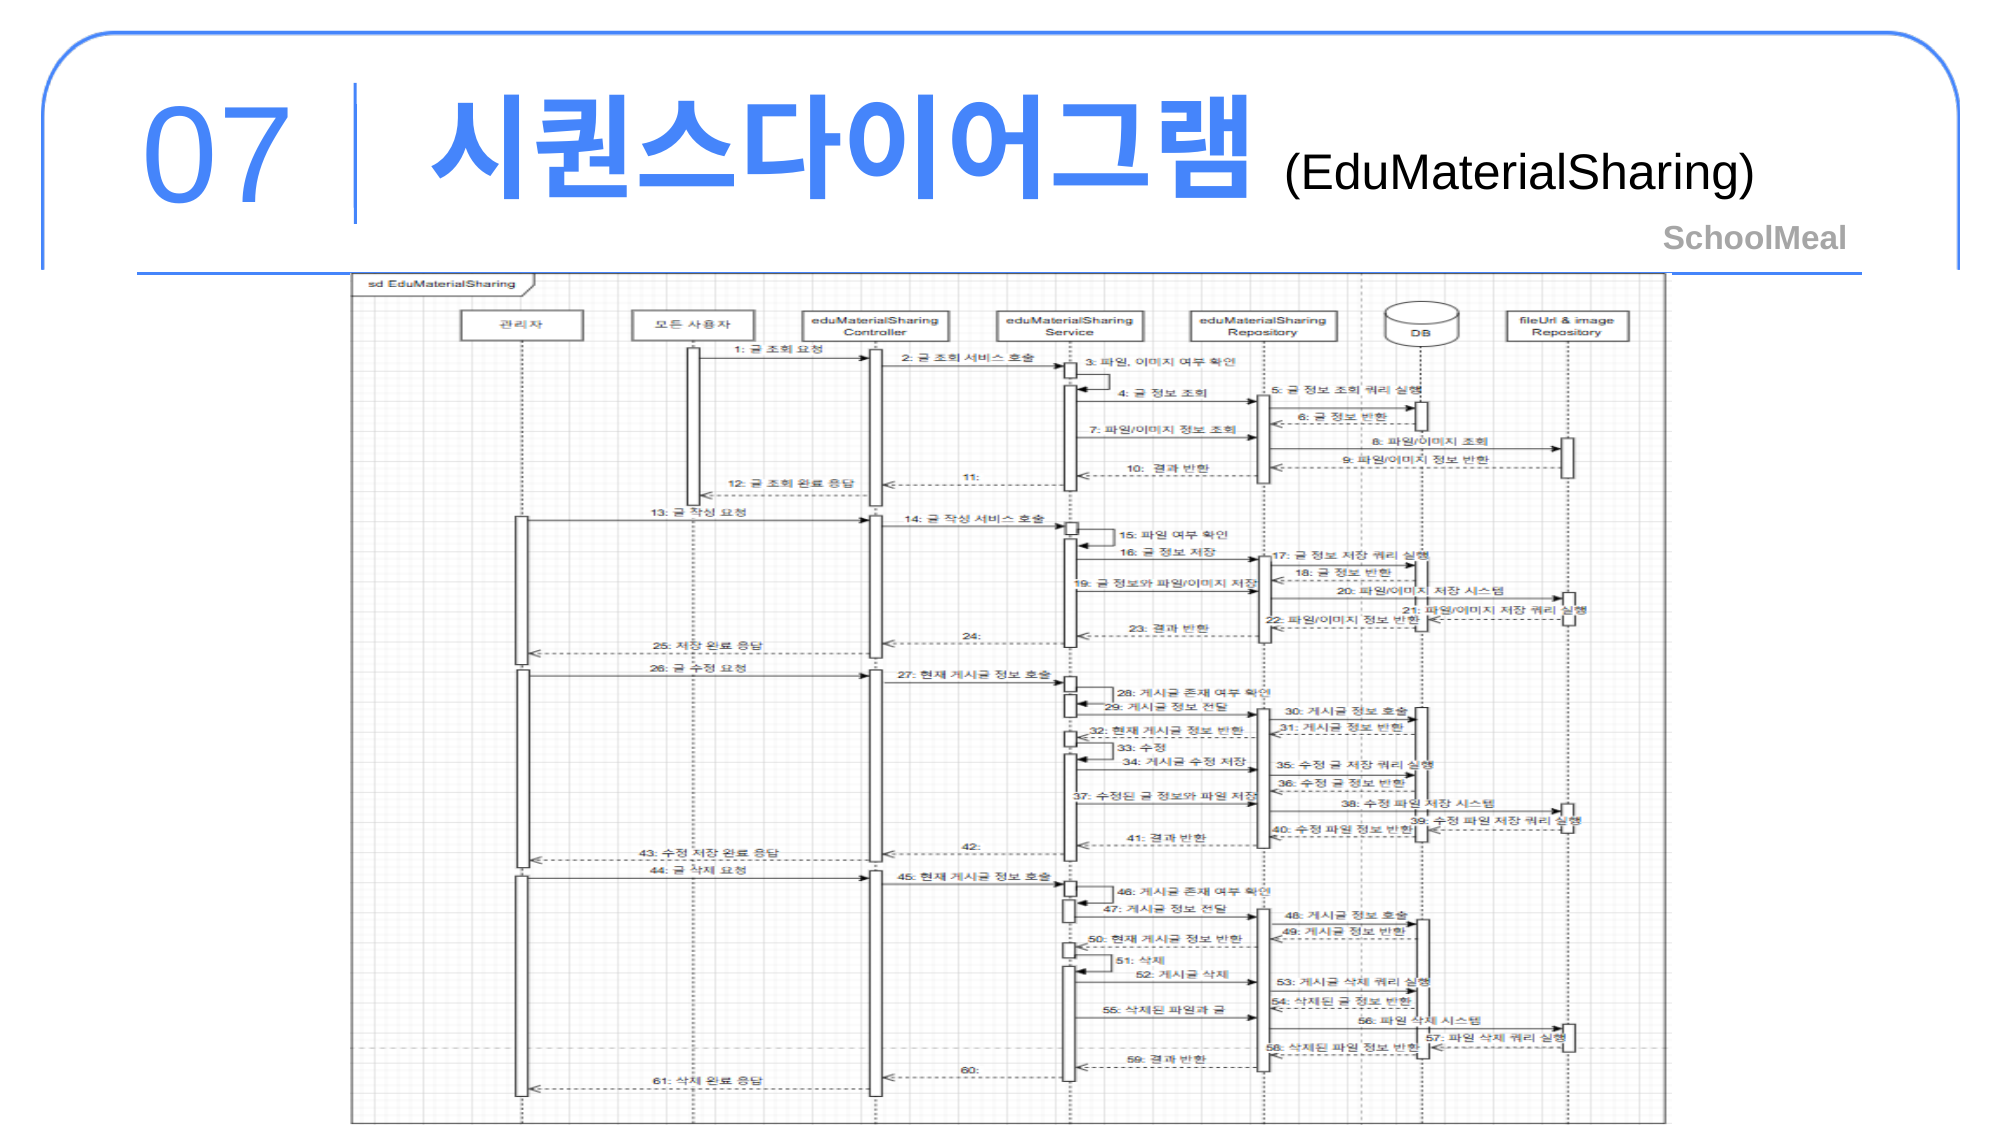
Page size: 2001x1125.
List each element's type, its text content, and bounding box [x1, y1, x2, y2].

text_box 07 [93, 57, 343, 238]
title 시퀀스다이어그램(EduMaterialSharing) [421, 44, 1857, 263]
picture [43, 31, 1959, 270]
picture [350, 273, 1672, 1125]
